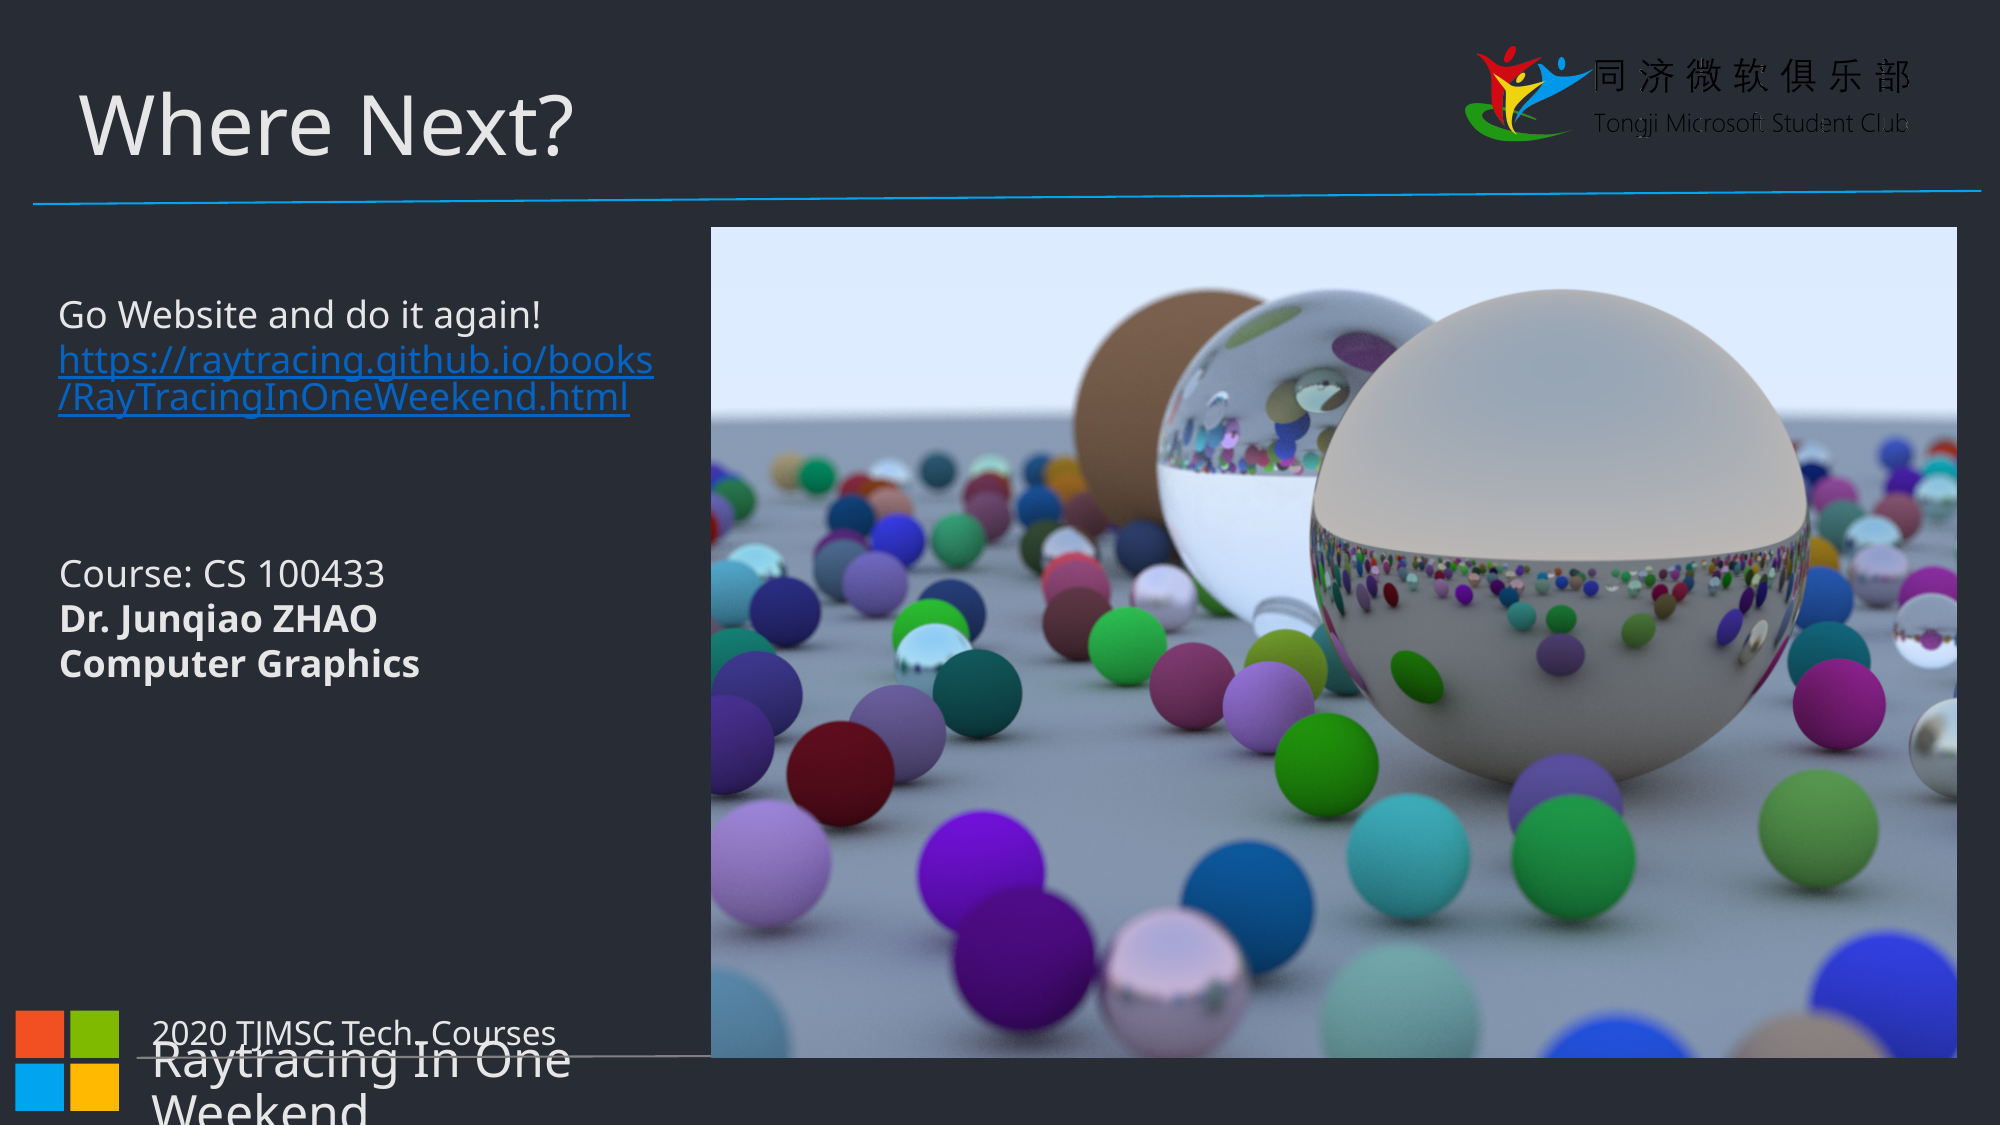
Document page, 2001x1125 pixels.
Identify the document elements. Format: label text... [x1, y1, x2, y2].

picture [711, 227, 1957, 1058]
text_box Raytracing In One Weekend [136, 1060, 796, 1116]
text_box 2020 TJMSC Tech. Courses [136, 1008, 682, 1055]
text_box Course: CS 100433 Dr. Junqiao ZHAO Computer Graphics [44, 542, 480, 693]
picture [1459, 34, 1918, 162]
text_box Go Website and do it again! https://raytracing.github.io/books/RayTracingInOneWeekend.html [43, 283, 672, 395]
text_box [15, 1010, 119, 1111]
text_box Where Next? [63, 47, 1497, 210]
